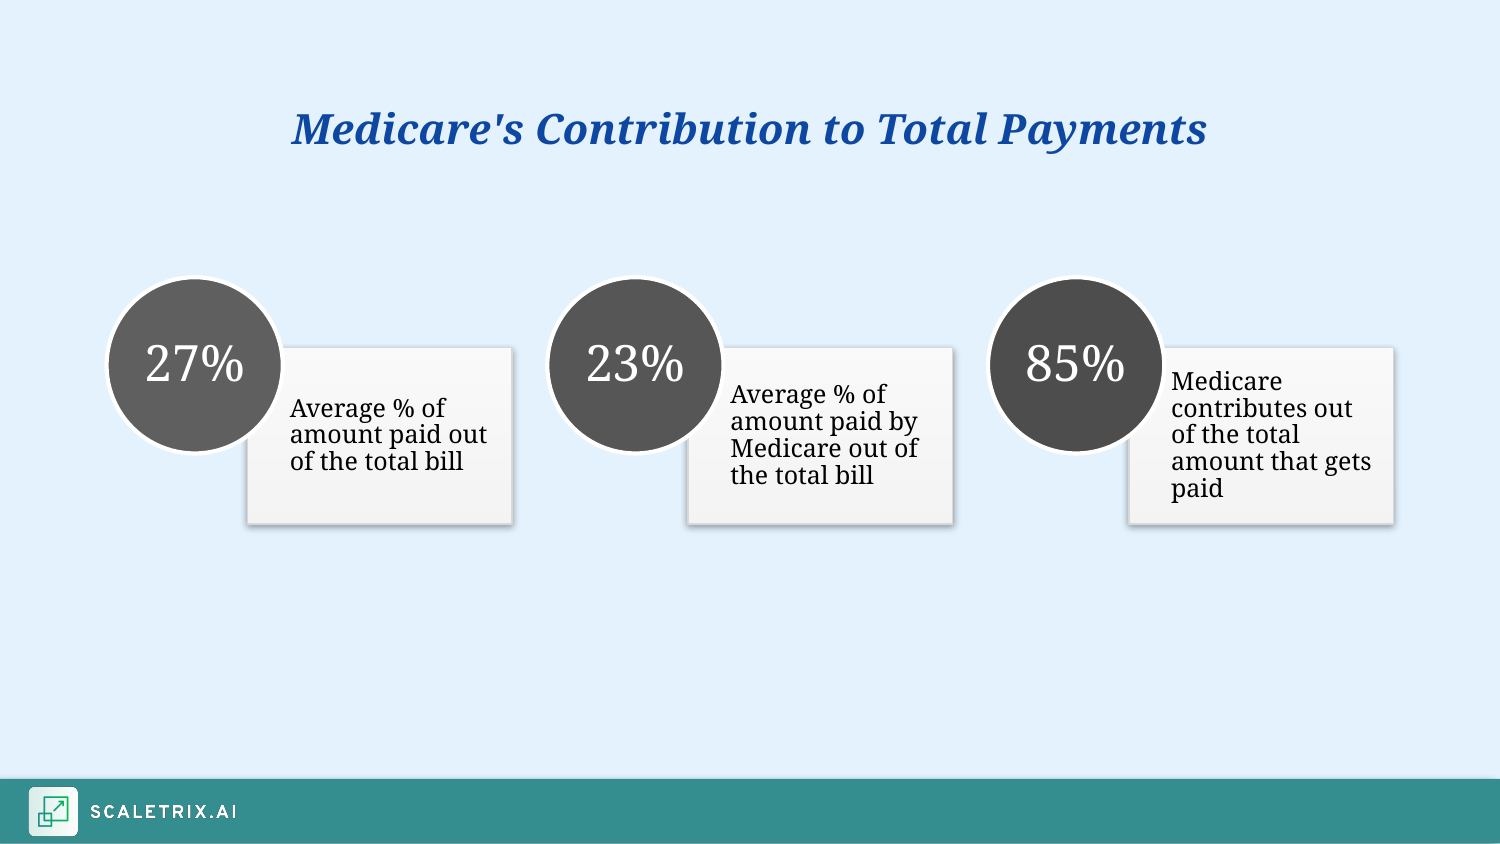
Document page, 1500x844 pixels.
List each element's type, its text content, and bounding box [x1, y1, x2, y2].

picture [0, 783, 266, 844]
text_box Medicare's Contribution to Total Payments [241, 94, 1259, 163]
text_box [106, 271, 1394, 531]
